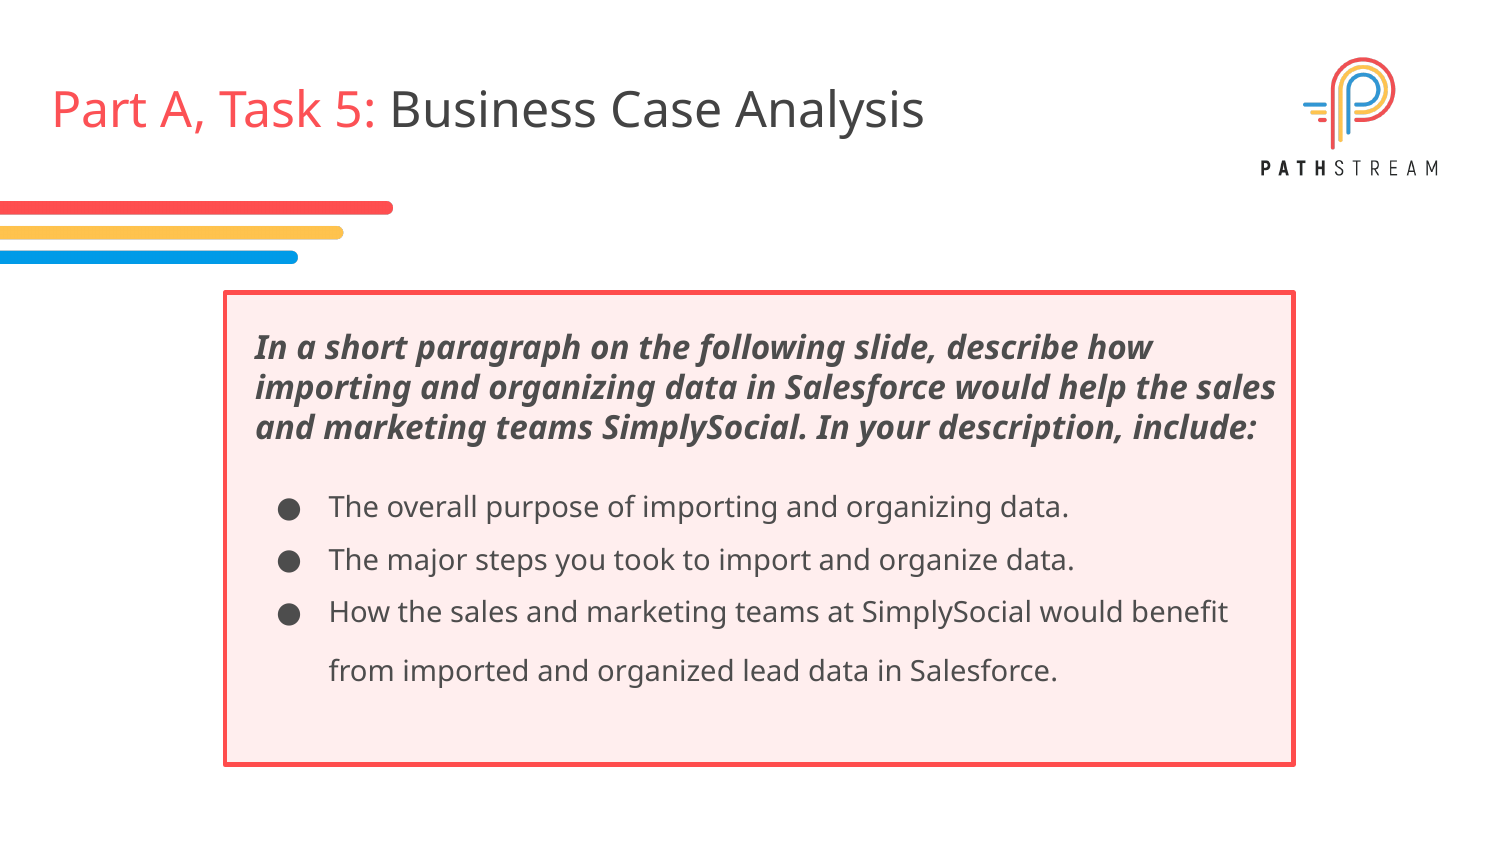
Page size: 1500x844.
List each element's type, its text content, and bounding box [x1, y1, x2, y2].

text_box The overall purpose of importing and organizing data. The major steps you took to import and organize data. How the sales and marketing teams at SimplySocial would benefit from imported and organized lead data in Salesforce. [238, 456, 1267, 733]
title Part A, Task 5: Business Case Analysis [36, 62, 1067, 170]
text_box In a short paragraph on the following slide, describe how importing and organizing data in Salesforce would help the sales and marketing teams SimplySocial. In your description, include: [224, 292, 1294, 765]
picture [1135, 0, 1500, 242]
picture [0, 201, 393, 264]
